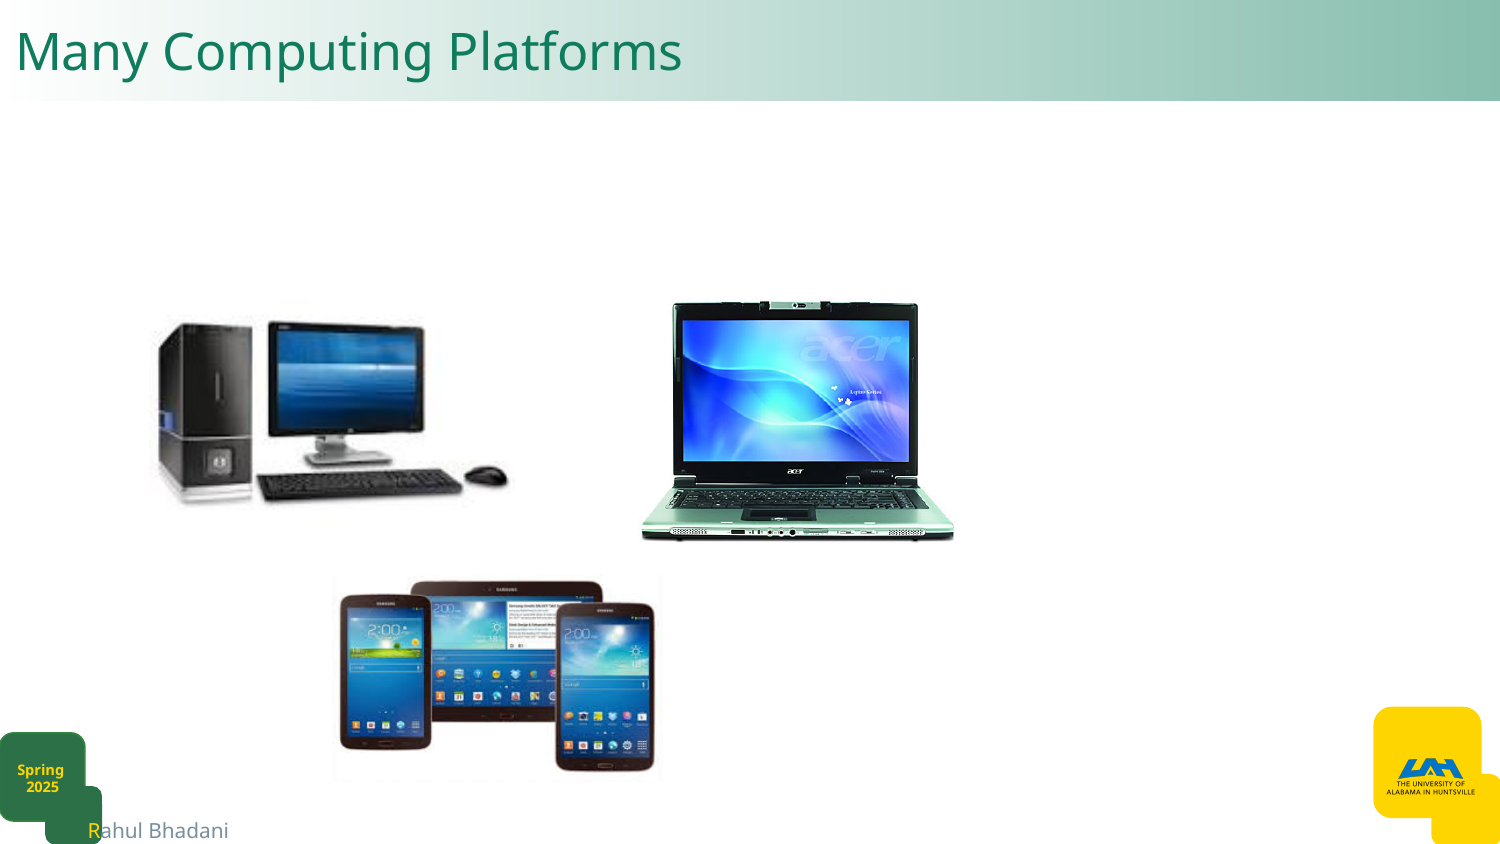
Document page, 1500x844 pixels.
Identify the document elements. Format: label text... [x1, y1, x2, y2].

picture [331, 574, 663, 782]
title Many Computing Platforms [0, 0, 1500, 101]
picture [637, 297, 958, 545]
picture [1386, 758, 1475, 795]
picture [149, 299, 515, 544]
